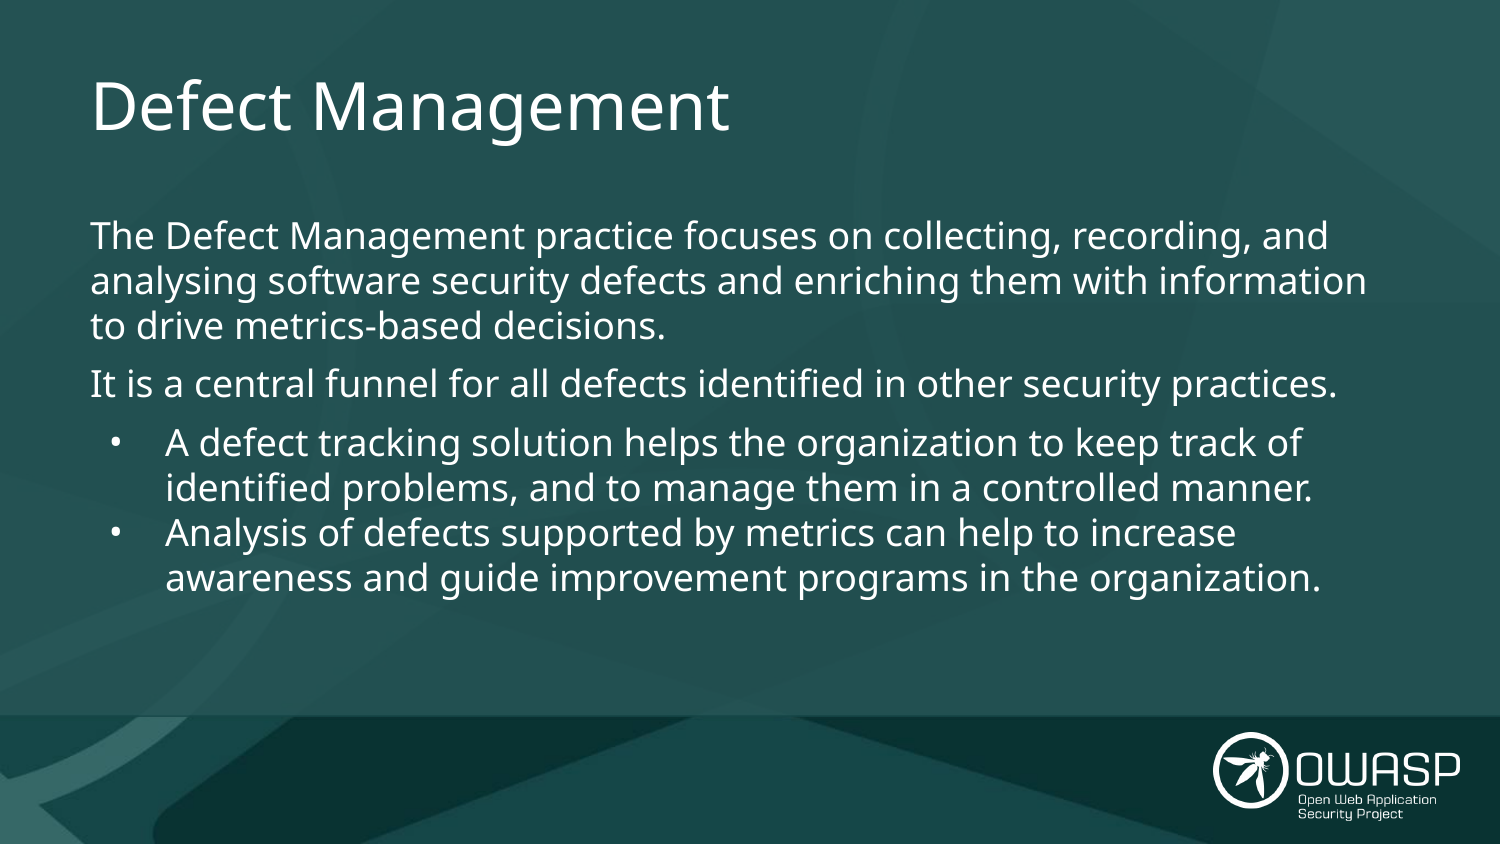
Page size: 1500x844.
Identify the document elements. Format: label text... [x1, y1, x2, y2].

list The Defect Management practice focuses on collecting, recording, and analysing software security defects and enriching them with information to drive metrics-based decisions. It is a central funnel for all defects identified in other security practices. A defect tracking solution helps the organization to keep track of identified problems, and to manage them in a controlled manner. Analysis of defects supported by metrics can help to increase awareness and guide improvement programs in the organization. [75, 196, 1425, 705]
title Defect Management [75, 33, 1425, 175]
picture [0, 717, 1500, 844]
